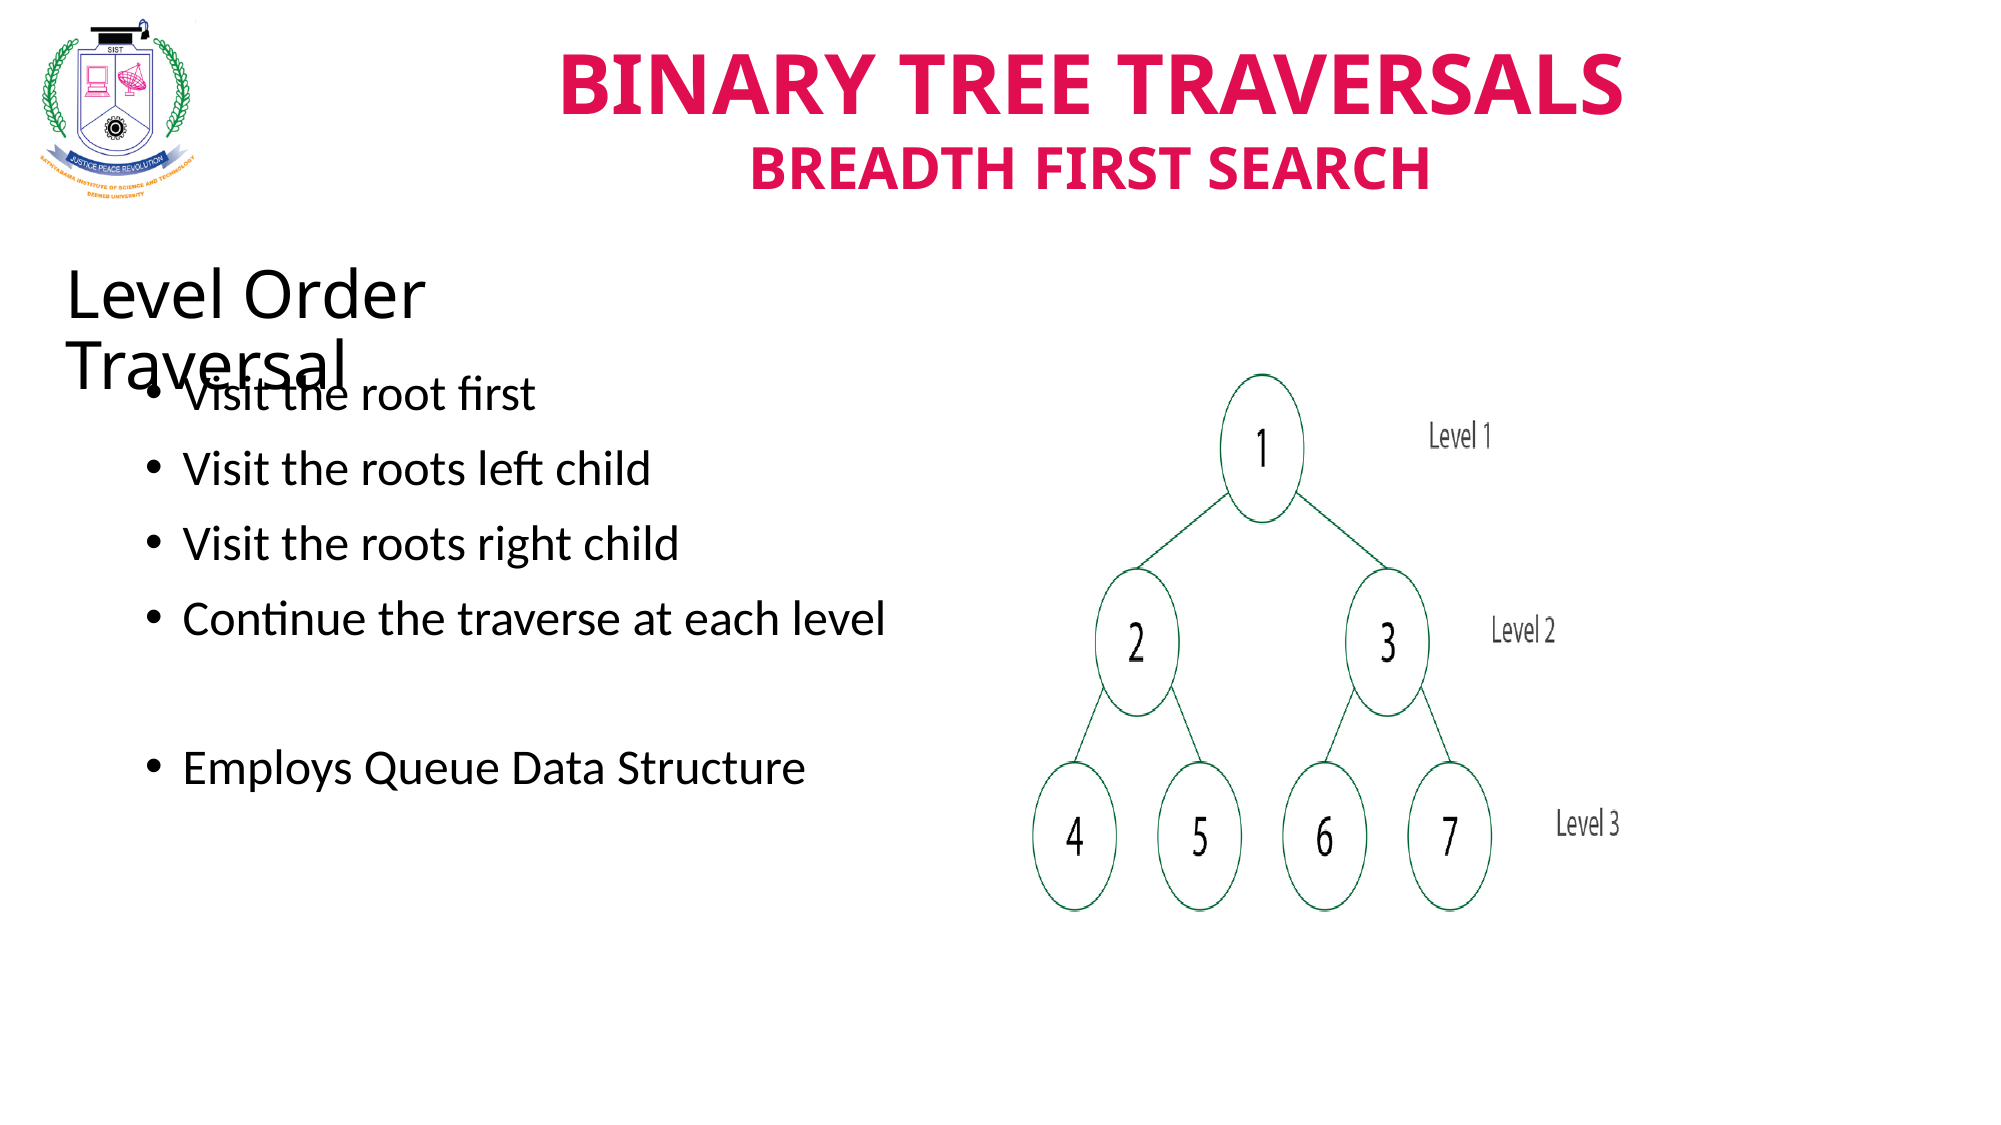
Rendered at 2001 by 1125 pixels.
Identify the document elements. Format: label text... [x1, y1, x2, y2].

picture [28, 14, 196, 205]
text_box Level Order Traversal [50, 253, 726, 331]
picture [999, 311, 1660, 968]
text_box Visit the root first Visit the roots left child Visit the roots right child Continue the traverse at each level Employs Queue Data Structure [130, 360, 924, 1103]
text_box BINARY TREE TRAVERSALS BREADTH FIRST SEARCH [229, 23, 1974, 209]
